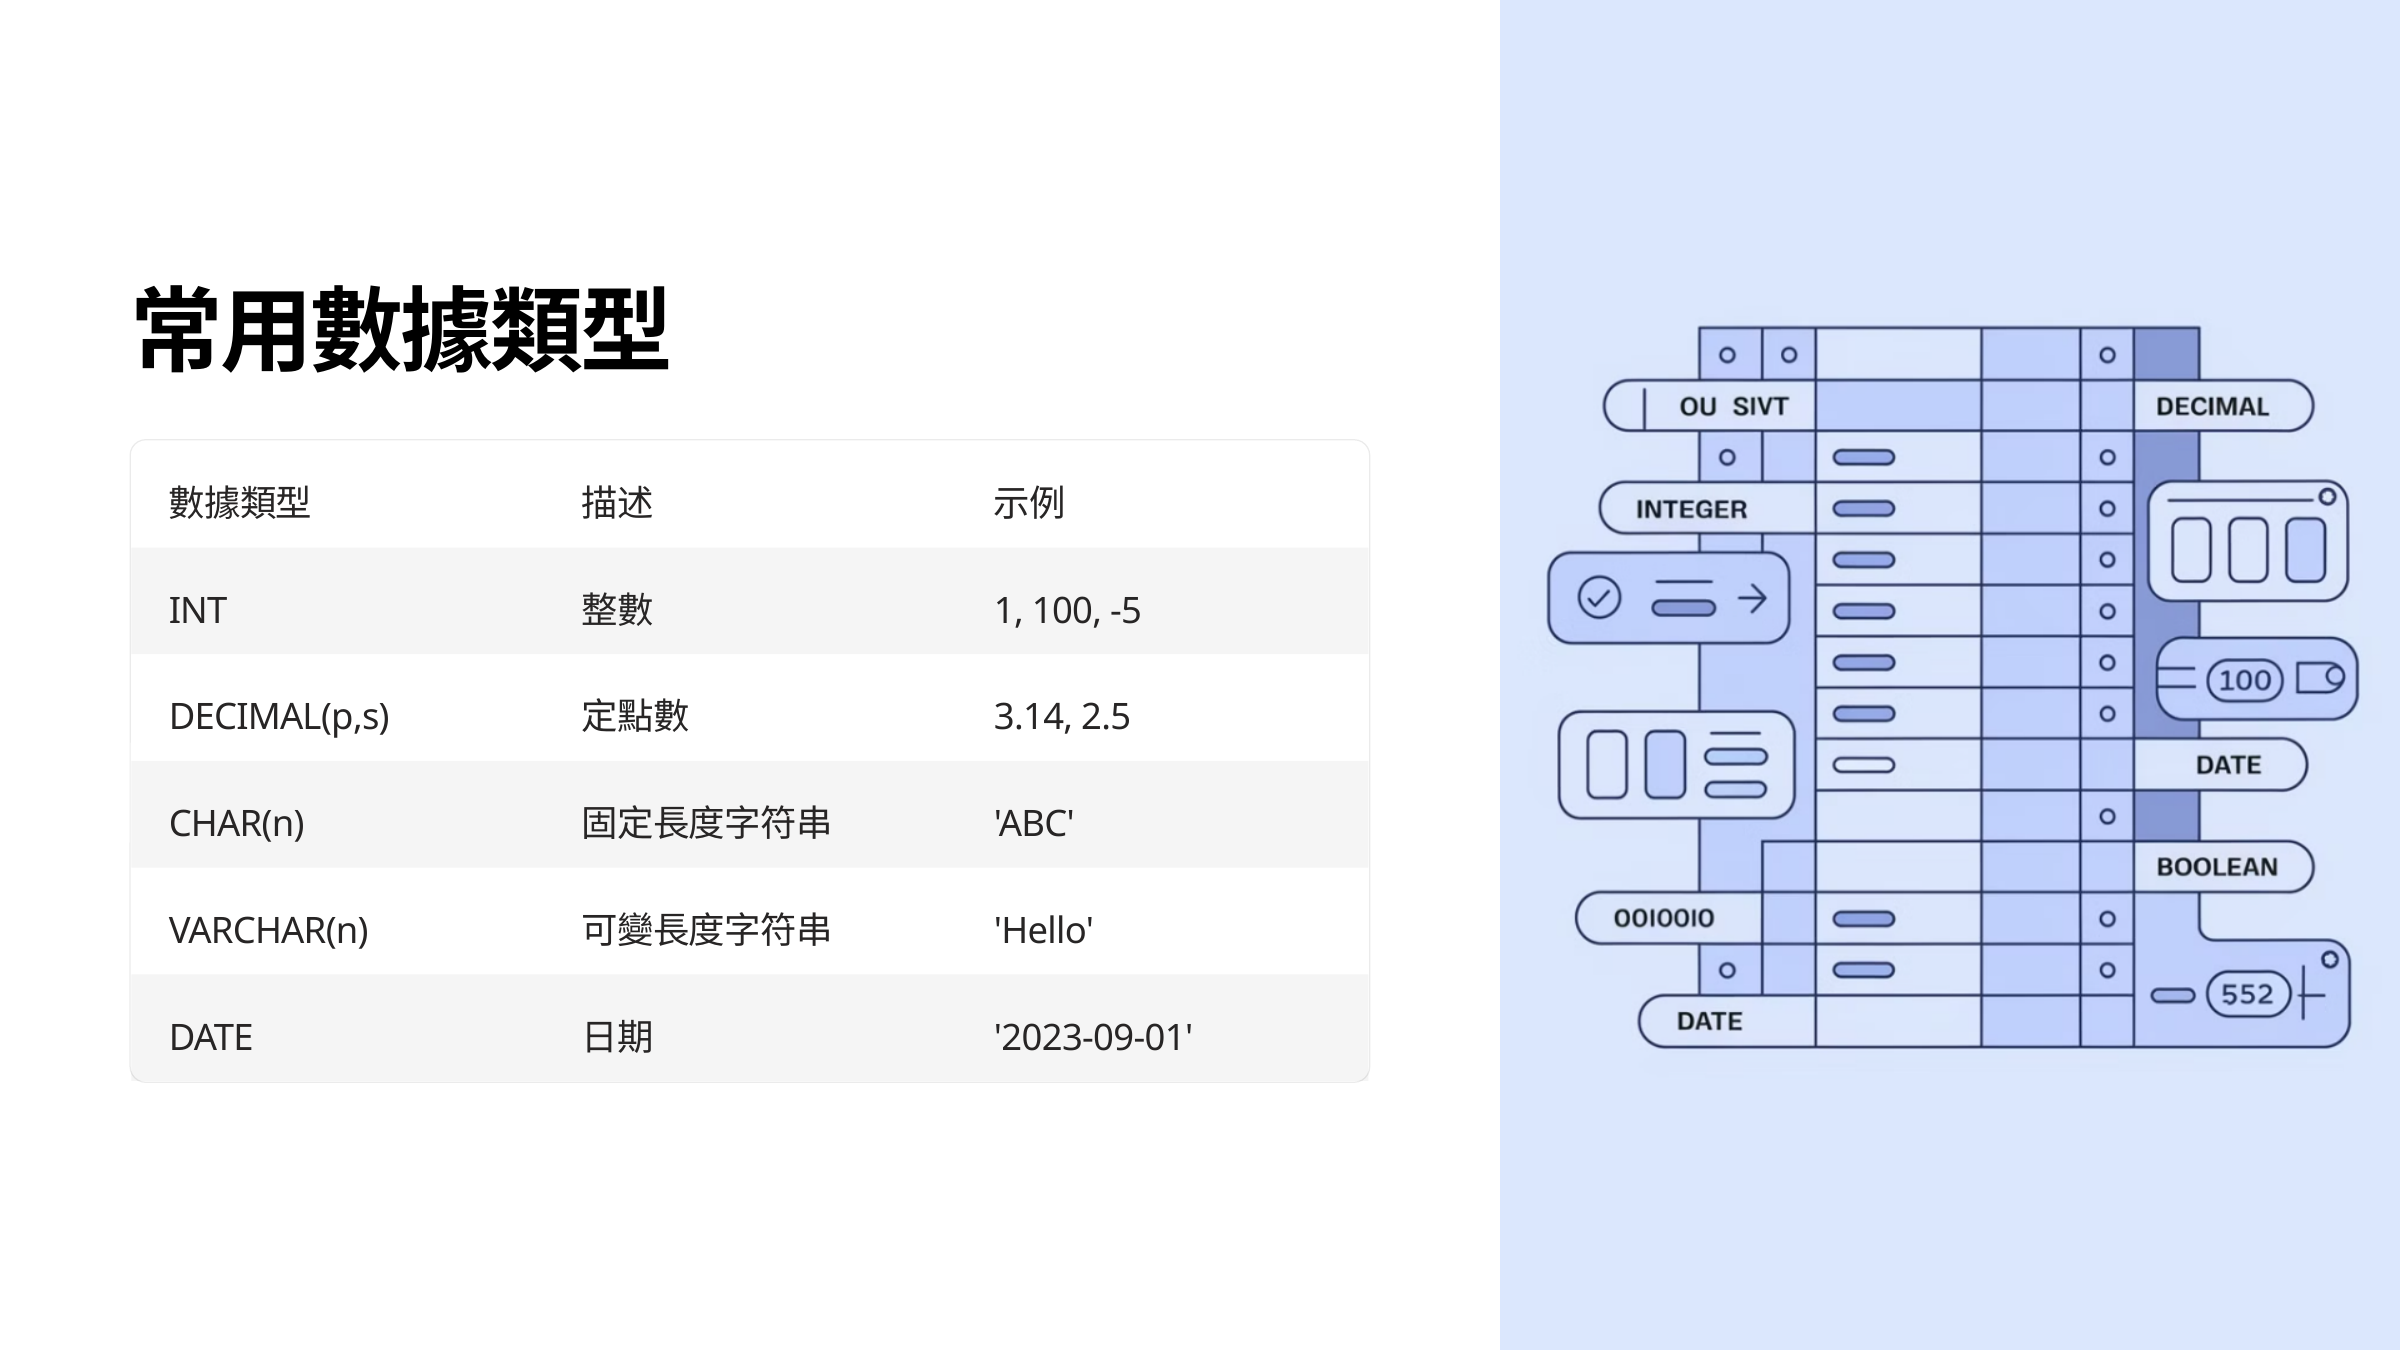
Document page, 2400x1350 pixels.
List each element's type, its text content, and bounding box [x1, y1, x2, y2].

text_box 整數 [581, 571, 919, 631]
text_box 定點數 [581, 677, 919, 738]
text_box 固定長度字符串 [581, 784, 919, 845]
text_box 可變長度字符串 [581, 891, 919, 951]
text_box DECIMAL(p,s) [168, 677, 506, 738]
text_box [131, 974, 1369, 1081]
text_box 'Hello' [993, 891, 1332, 951]
text_box VARCHAR(n) [168, 891, 506, 951]
text_box 數據類型 [168, 464, 506, 524]
text_box DATE [168, 997, 506, 1058]
text_box 3.14, 2.5 [993, 677, 1332, 738]
text_box 'ABC' [993, 784, 1332, 845]
text_box 1, 100, -5 [993, 571, 1332, 631]
text_box 日期 [581, 997, 919, 1058]
text_box 描述 [581, 464, 919, 524]
text_box CHAR(n) [168, 784, 506, 845]
text_box [131, 654, 1369, 760]
text_box '2023-09-01' [993, 997, 1332, 1058]
text_box 示例 [993, 464, 1332, 524]
text_box INT [168, 571, 506, 631]
picture [1499, 0, 2400, 1350]
text_box [131, 440, 1369, 547]
text_box [131, 867, 1369, 974]
text_box 常用數據類型 [130, 267, 1061, 384]
text_box [131, 547, 1369, 654]
text_box [131, 760, 1369, 867]
